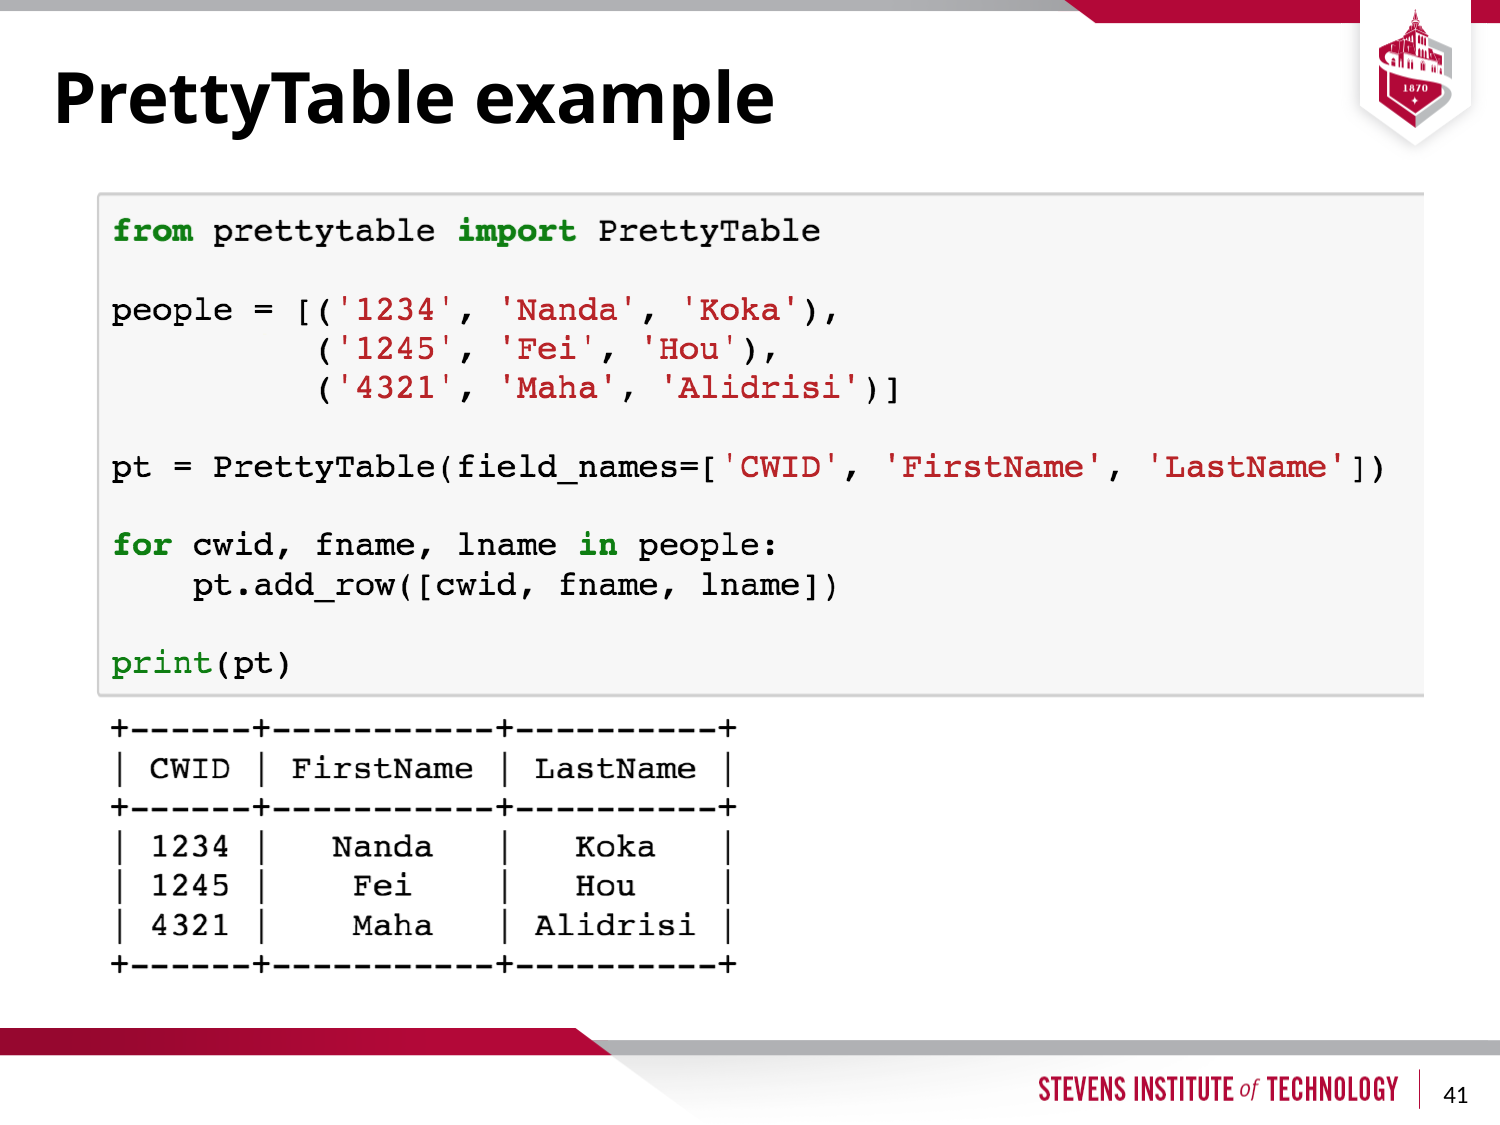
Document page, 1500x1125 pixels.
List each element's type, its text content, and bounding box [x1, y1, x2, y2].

picture [0, 0, 1500, 160]
picture [85, 177, 1424, 987]
picture [0, 1028, 1500, 1125]
slide_number 41 [1428, 1071, 1490, 1108]
title PrettyTable example [37, 45, 1338, 150]
